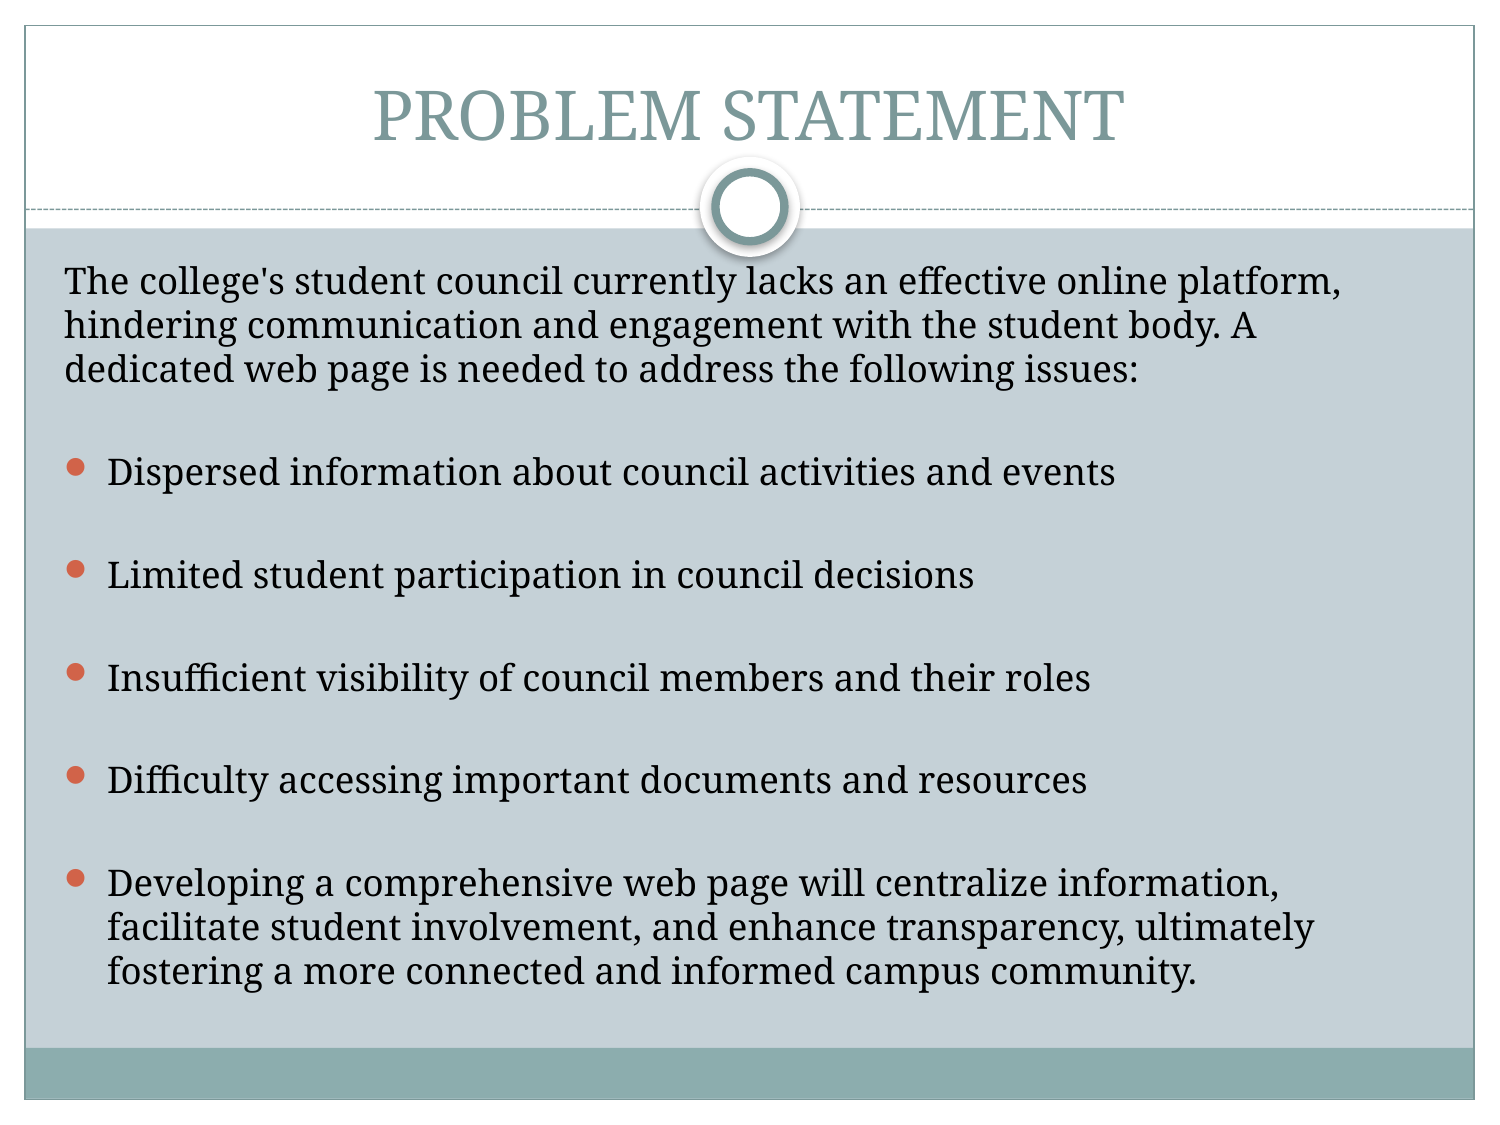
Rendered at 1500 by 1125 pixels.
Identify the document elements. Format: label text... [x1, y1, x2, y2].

title PROBLEM STATEMENT [49, 37, 1450, 162]
list The college's student council currently lacks an effective online platform, hindering communication and engagement with the student body. A dedicated web page is needed to address the following issues: Dispersed information about council activities and events Limited student participation in council decisions Insufficient visibility of council members and their roles Difficulty accessing important documents and resources Developing a comprehensive web page will centralize information, facilitate student involvement, and enhance transparency, ultimately fostering a more connected and informed campus community. [49, 250, 1445, 1001]
